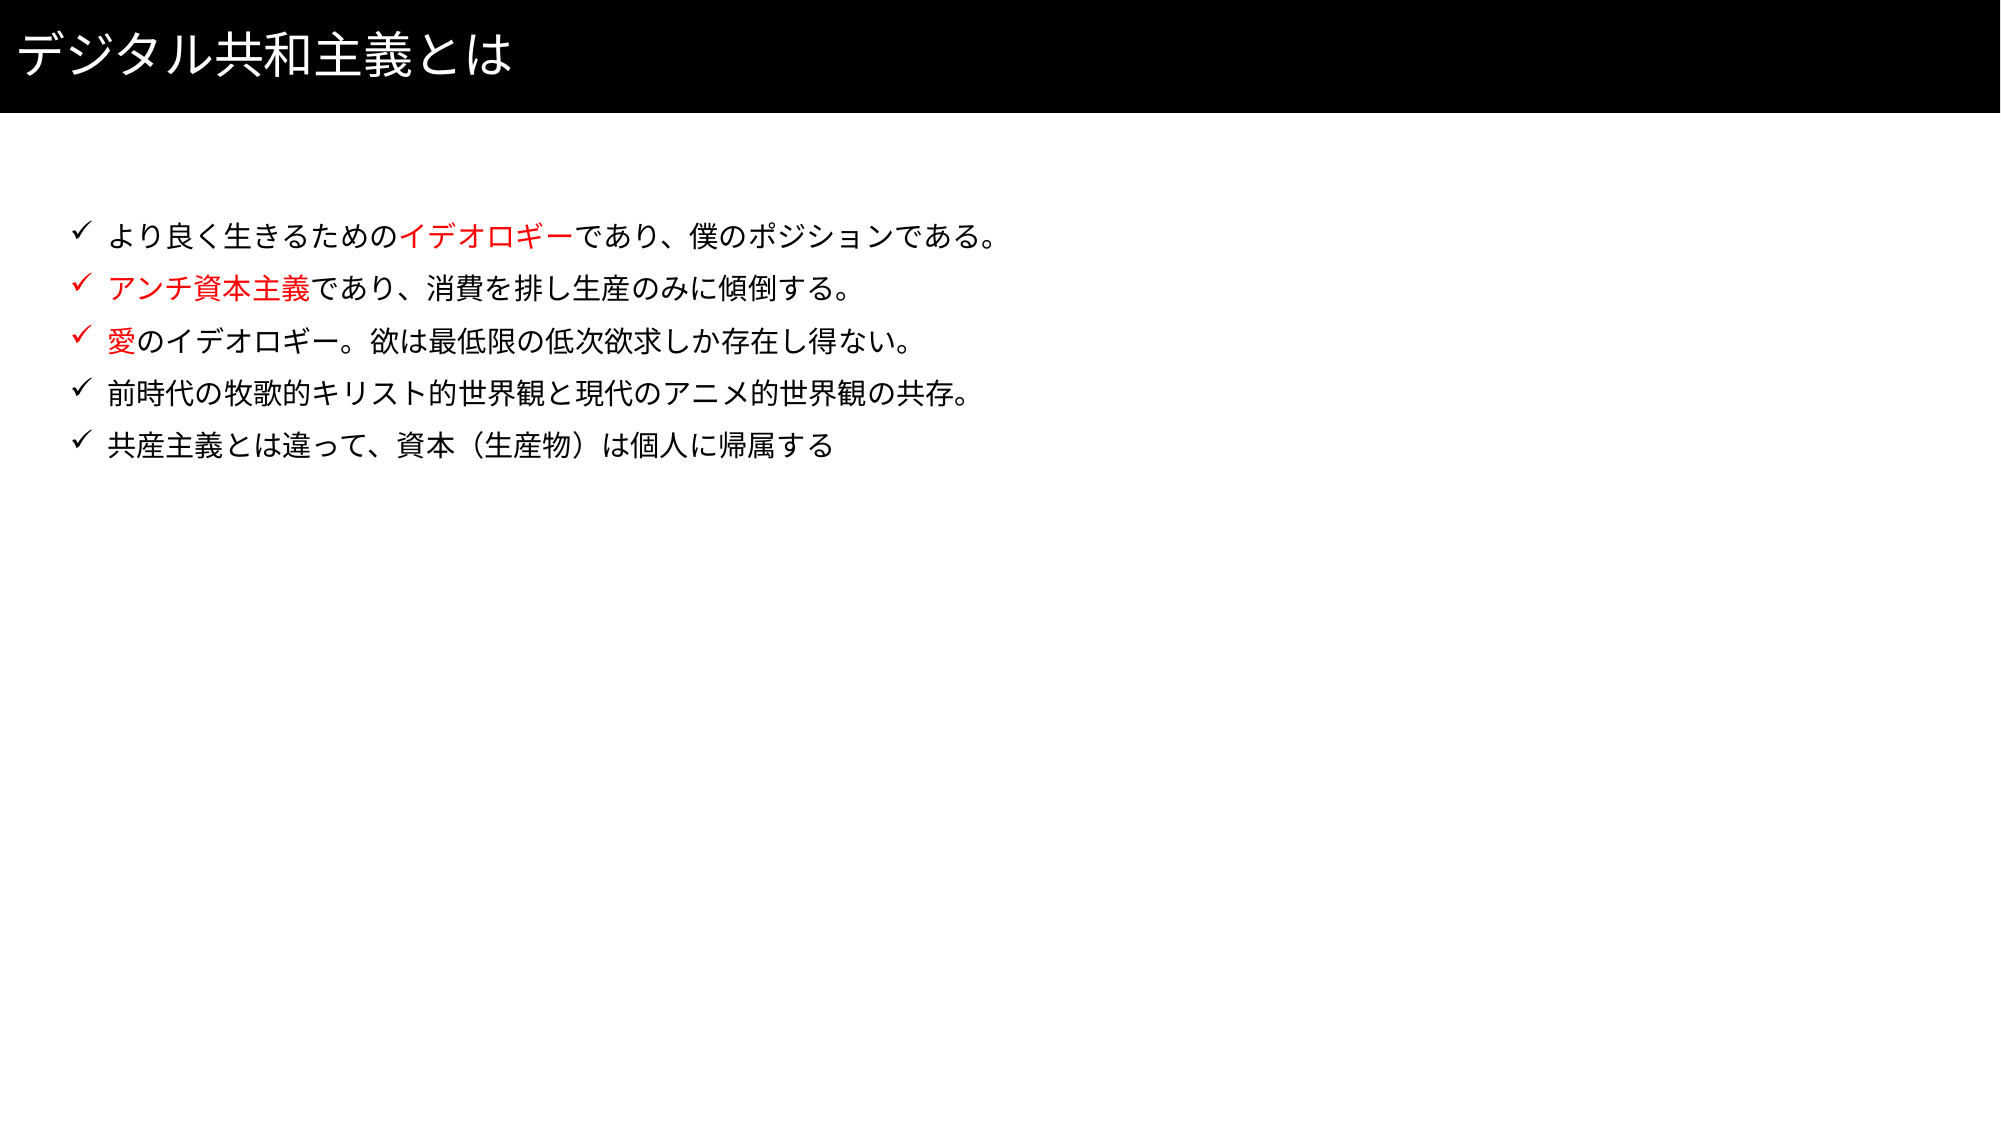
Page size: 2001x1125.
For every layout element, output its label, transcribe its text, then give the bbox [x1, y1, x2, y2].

title デジタル共和主義とは [0, 3, 1725, 112]
list より良く生きるためのイデオロギーであり、僕のポジションである。 アンチ資本主義であり、消費を排し生産のみに傾倒する。 愛のイデオロギー。欲は最低限の低次欲求しか存在し得ない。 前時代の牧歌的キリスト的世界観と現代のアニメ的世界観の共存。 共産主義とは違って、資本（生産物）は個人に帰属する [54, 215, 1945, 1014]
